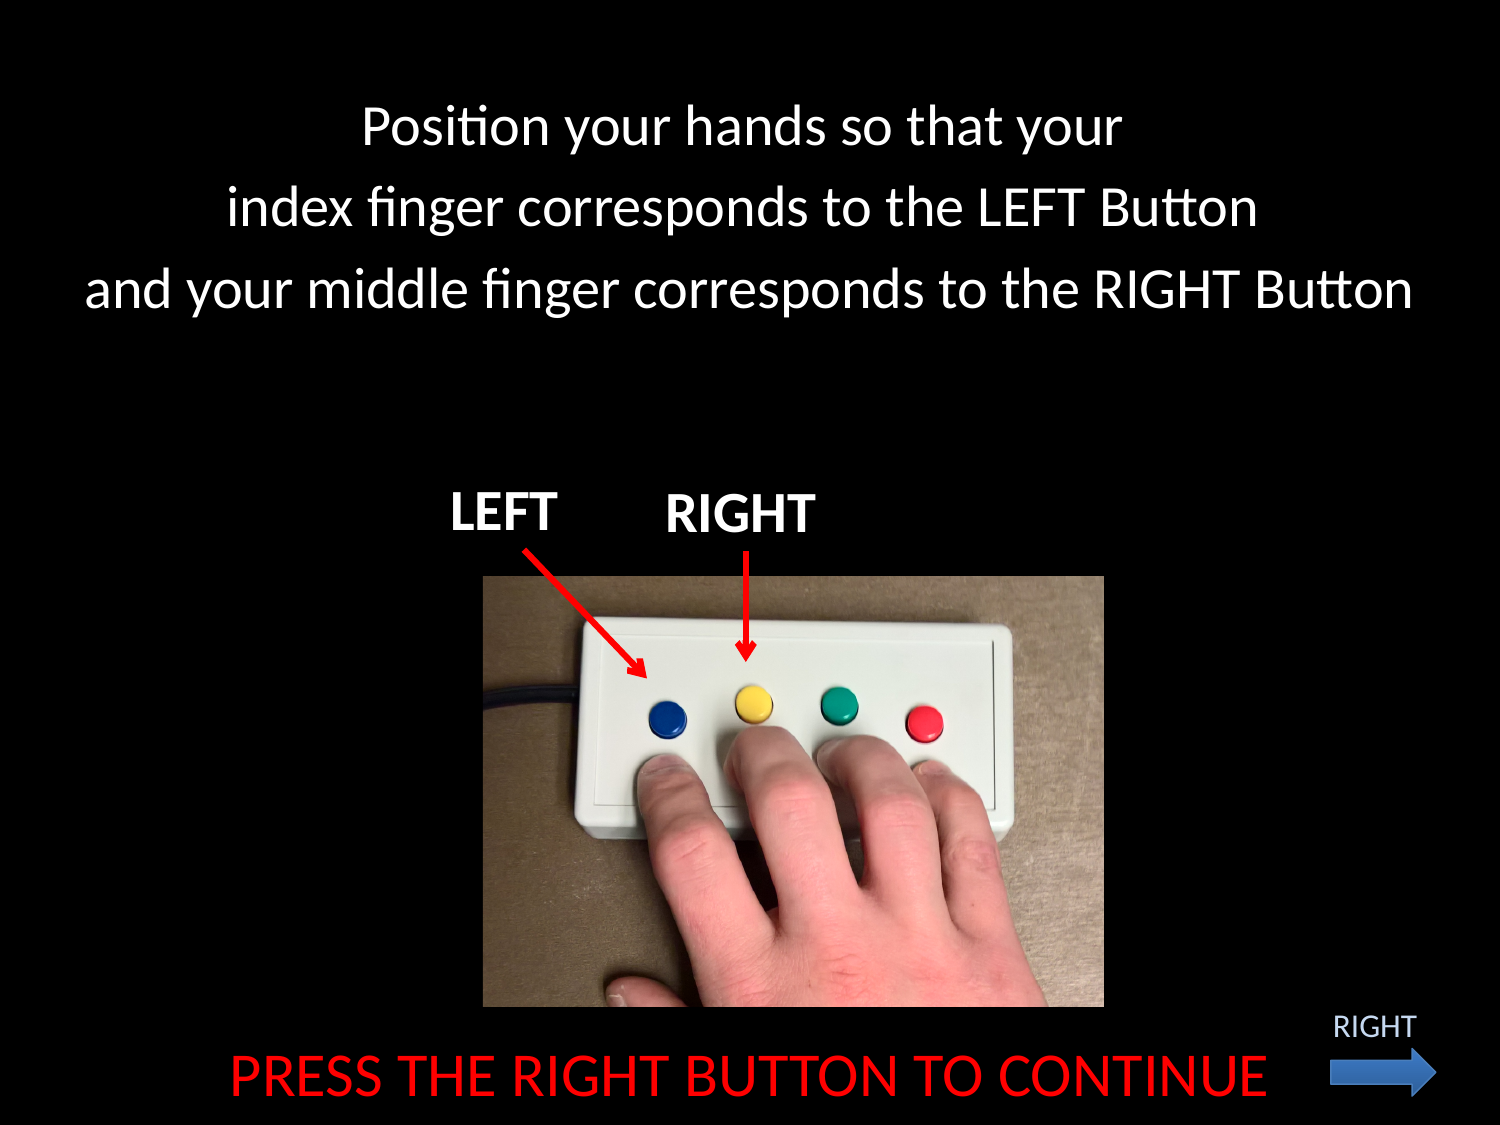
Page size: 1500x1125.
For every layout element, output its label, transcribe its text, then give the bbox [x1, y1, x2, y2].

text_box RIGHT [1249, 996, 1500, 1125]
list Position your hands so that your index finger corresponds to the LEFT Button and your middle finger corresponds to the RIGHT Button [29, 79, 1470, 928]
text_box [434, 464, 1105, 1008]
text_box PRESS THE RIGHT BUTTON TO CONTINUE [0, 1017, 1249, 1125]
